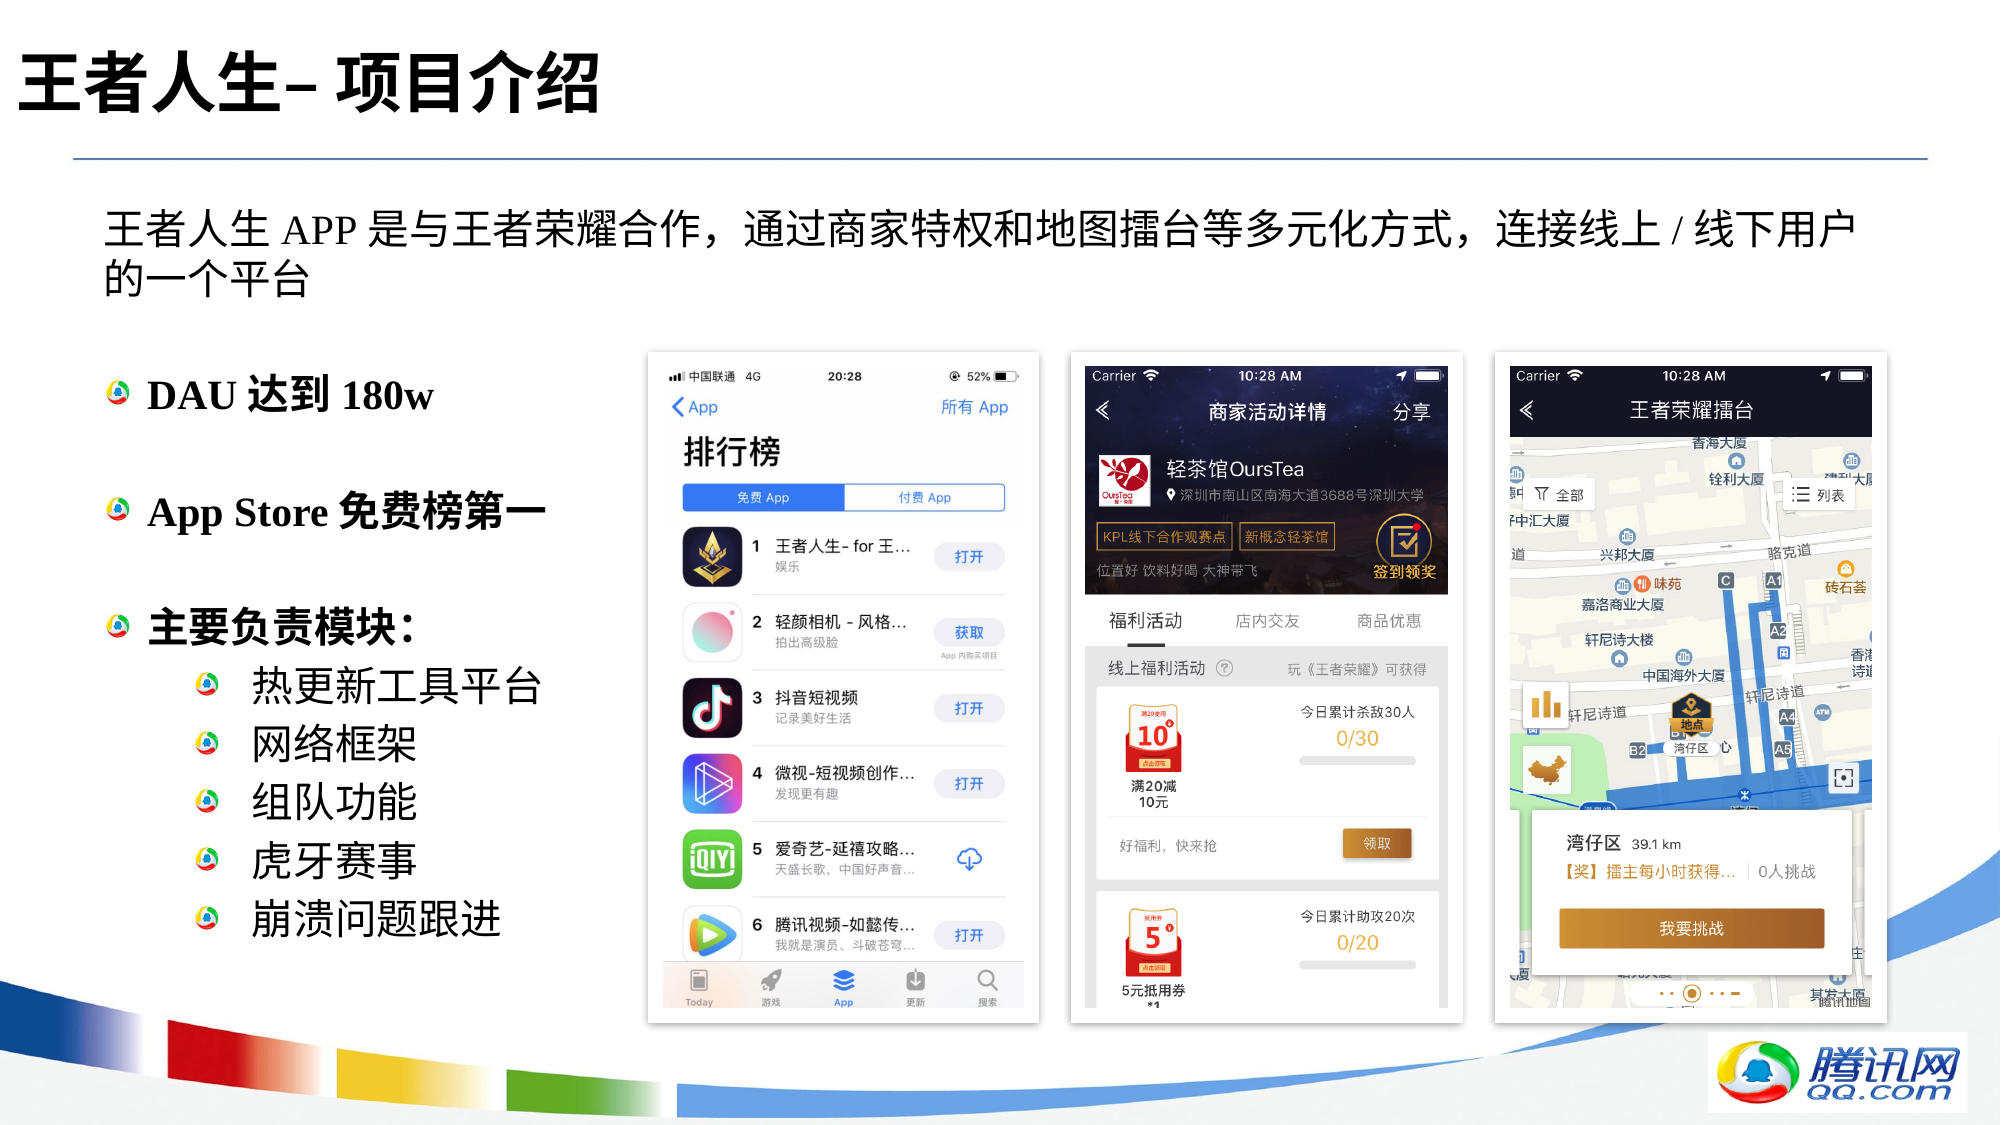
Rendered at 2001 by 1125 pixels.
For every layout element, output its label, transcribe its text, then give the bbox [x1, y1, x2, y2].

title 王者人生– 项目介绍 [1, 12, 1317, 150]
text_box 王者人生APP是与王者荣耀合作，通过商家特权和地图擂台等多元化方式，连接线上/线下用户的一个平台 [88, 195, 1901, 310]
list DAU达到180w App Store免费榜第一 主要负责模块： 热更新工具平台 网络框架 组队功能 虎牙赛事 崩溃问题跟进 [89, 360, 643, 997]
picture [0, 0, 2000, 1125]
list DAU达到180w App Store免费榜第一 主要负责模块： 热更新工具平台 网络框架 组队功能 虎牙赛事 崩溃问题跟进 [1044, 360, 1579, 997]
